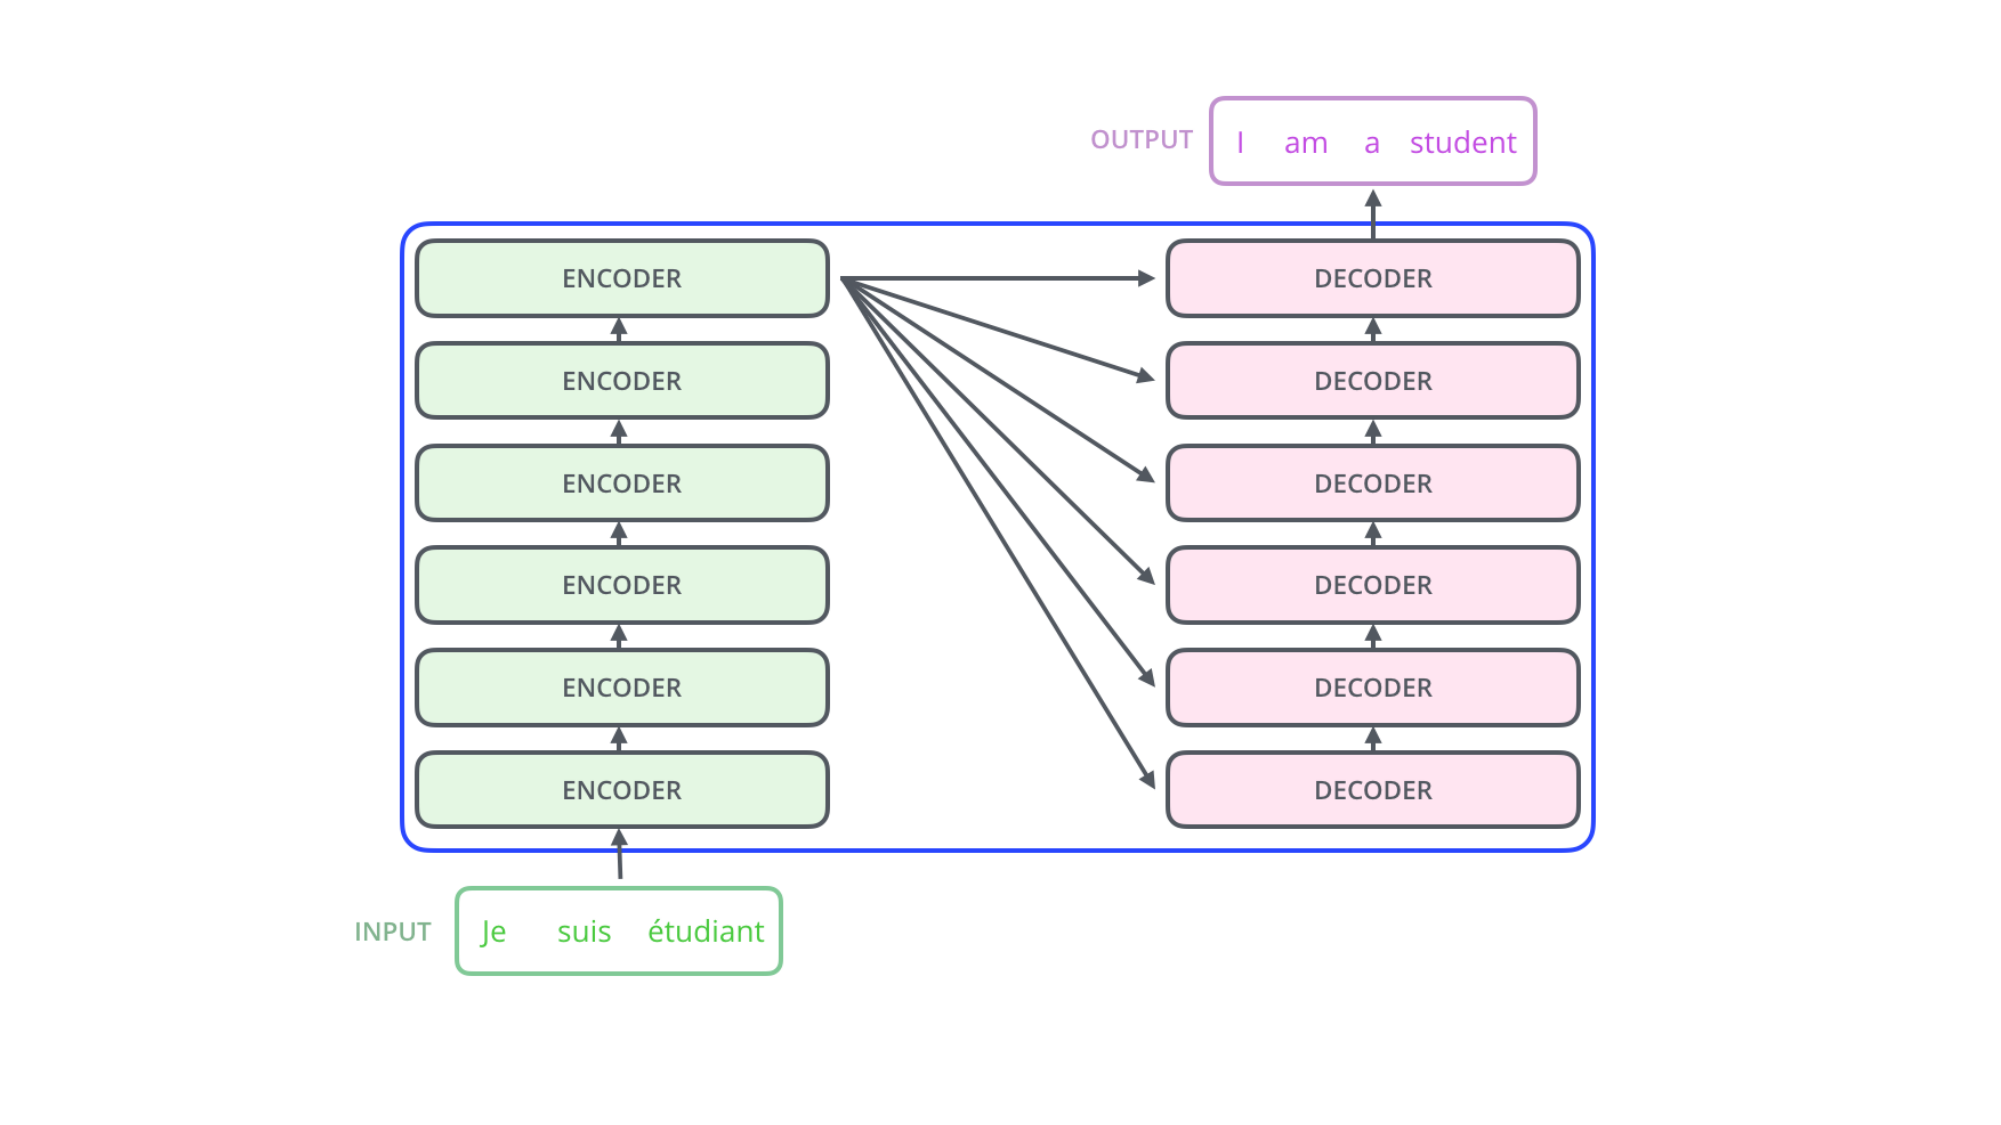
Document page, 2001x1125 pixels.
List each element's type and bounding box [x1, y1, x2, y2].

picture [304, 88, 1694, 992]
